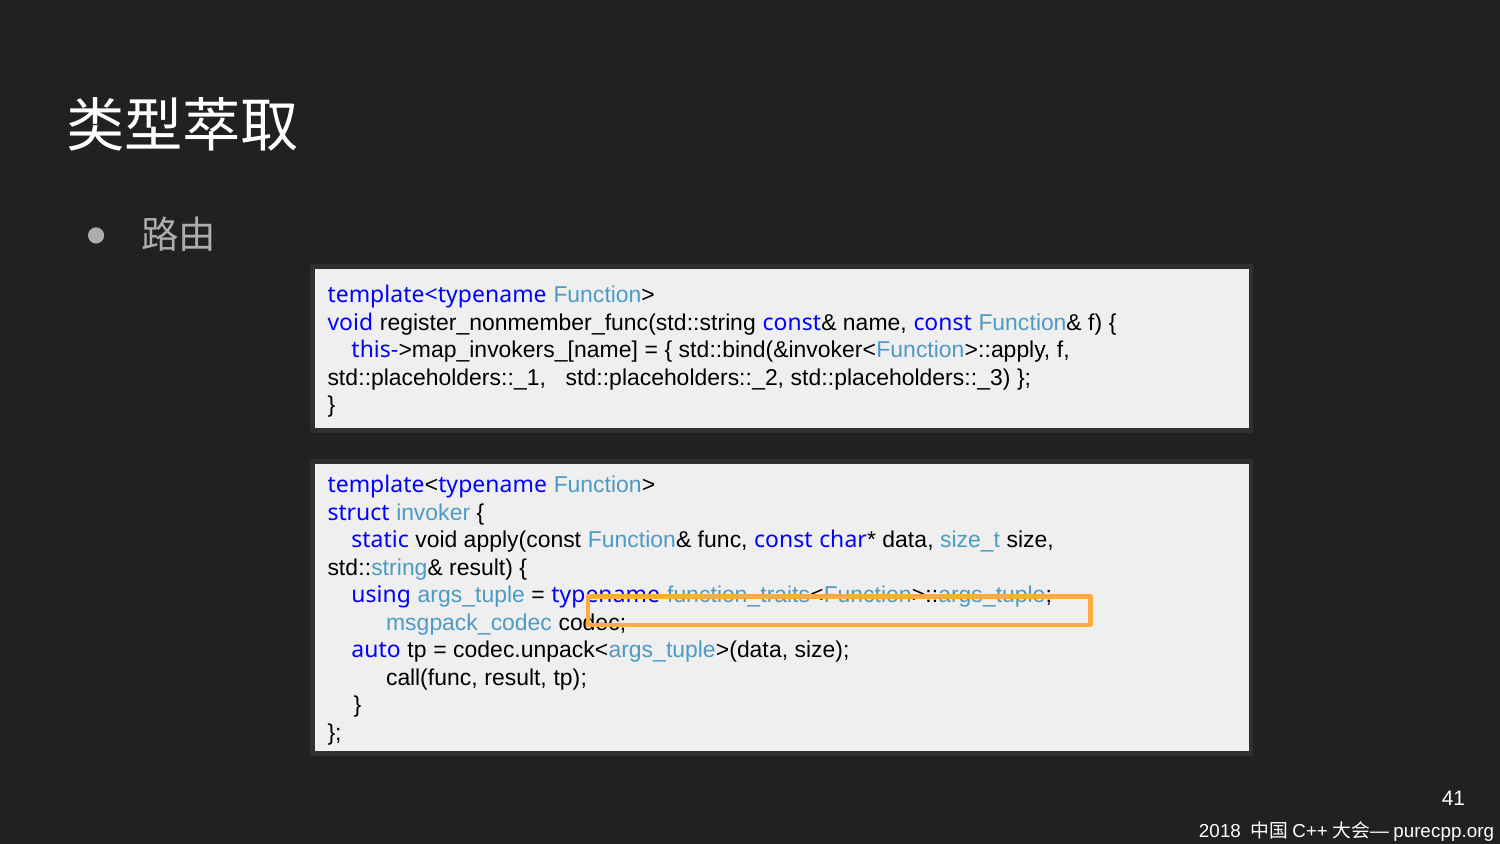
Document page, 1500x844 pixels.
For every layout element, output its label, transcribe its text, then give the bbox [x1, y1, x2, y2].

text_box [587, 596, 1091, 625]
list 路由 [51, 189, 1449, 750]
text_box template<typename Function> void register_nonmember_func(std::string const& name, const Function& f) { this->map_invokers_[name] = { std::bind(&invoker<Function>::apply, f, std::placeholders::_1, std::placeholders::_2, std::placeholders::_3) }; } [312, 266, 1251, 431]
title 类型萃取 [51, 72, 1449, 167]
text_box template<typename Function> struct invoker { static void apply(const Function& func, const char* data, size_t size, std::string& result) { using args_tuple = typename function_traits<Function>::args_tuple; msgpack_codec codec; auto tp = codec.unpack<args_tuple>(data, size); call(func, result, tp); } }; [312, 461, 1251, 754]
slide_number 41 [1389, 764, 1480, 830]
